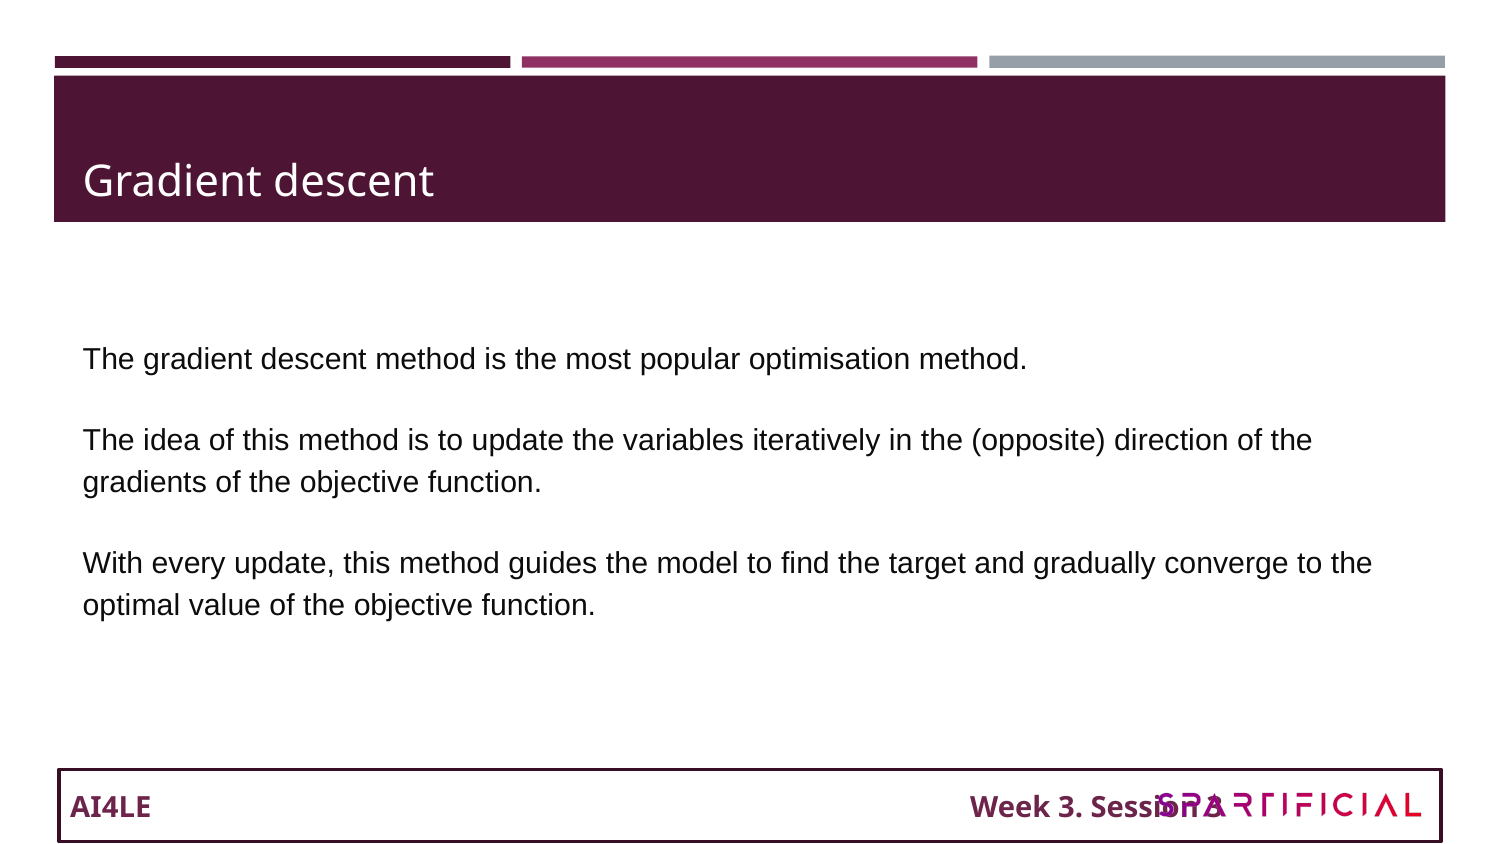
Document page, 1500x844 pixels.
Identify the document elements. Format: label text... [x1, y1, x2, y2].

list The gradient descent method is the most popular optimisation method. The idea of this method is to update the variables iteratively in the (opposite) direction of the gradients of the objective function. With every update, this method guides the model to find the target and gradually converge to the optimal value of the objective function. [71, 268, 1429, 721]
text_box AI4LE Week 3. Session 3 [58, 769, 1442, 842]
title Gradient descent [71, 86, 1429, 212]
picture [1152, 784, 1429, 821]
